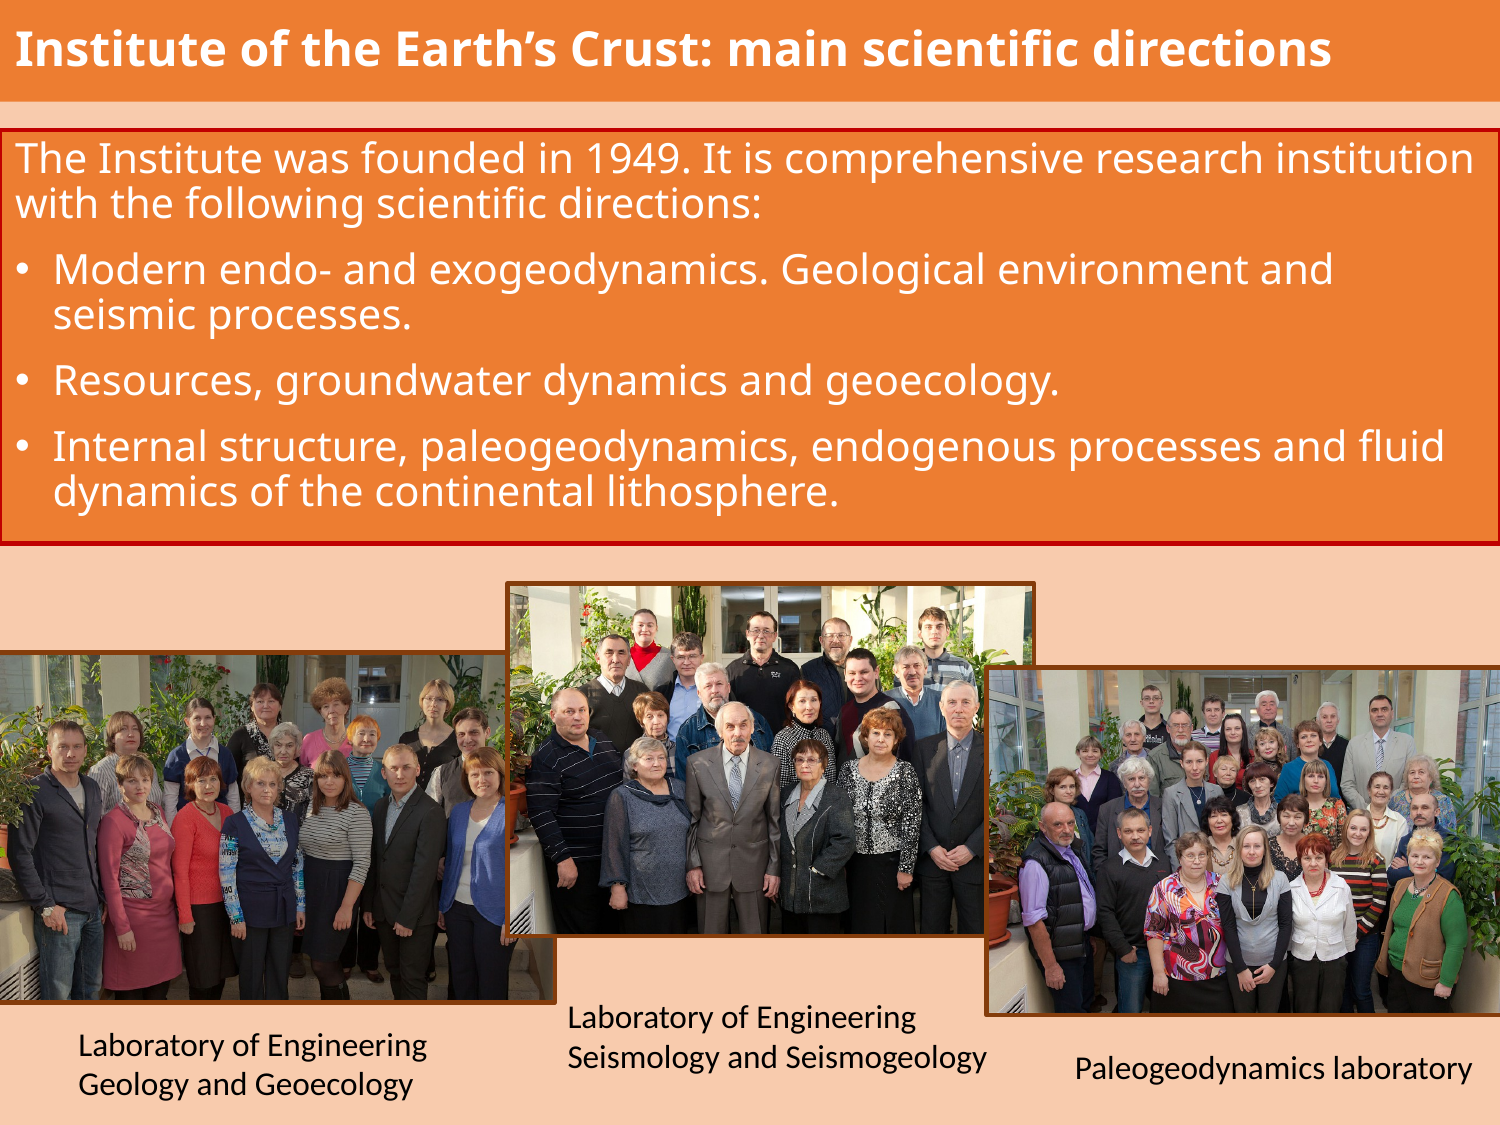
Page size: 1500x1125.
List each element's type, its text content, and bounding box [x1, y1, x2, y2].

text_box Laboratory of Engineering Seismology and Seismogeology [552, 988, 1015, 1083]
list The Institute was founded in 1949. It is comprehensive research institution with the following scientific directions: Modern endo- and exogeodynamics. Geological environment and seismic processes. Resources, groundwater dynamics and geoecology. Internal structure, paleogeodynamics, endogenous processes and fluid dynamics of the continental lithosphere. [0, 130, 1500, 544]
picture [0, 585, 1500, 1013]
slide_number Paleogeodynamics laboratory [1000, 1035, 1489, 1096]
text_box Laboratory of Engineering Geology and Geoecology [63, 1015, 490, 1110]
title Institute of the Earth’s Crust: main scientific directions [0, 0, 1500, 102]
